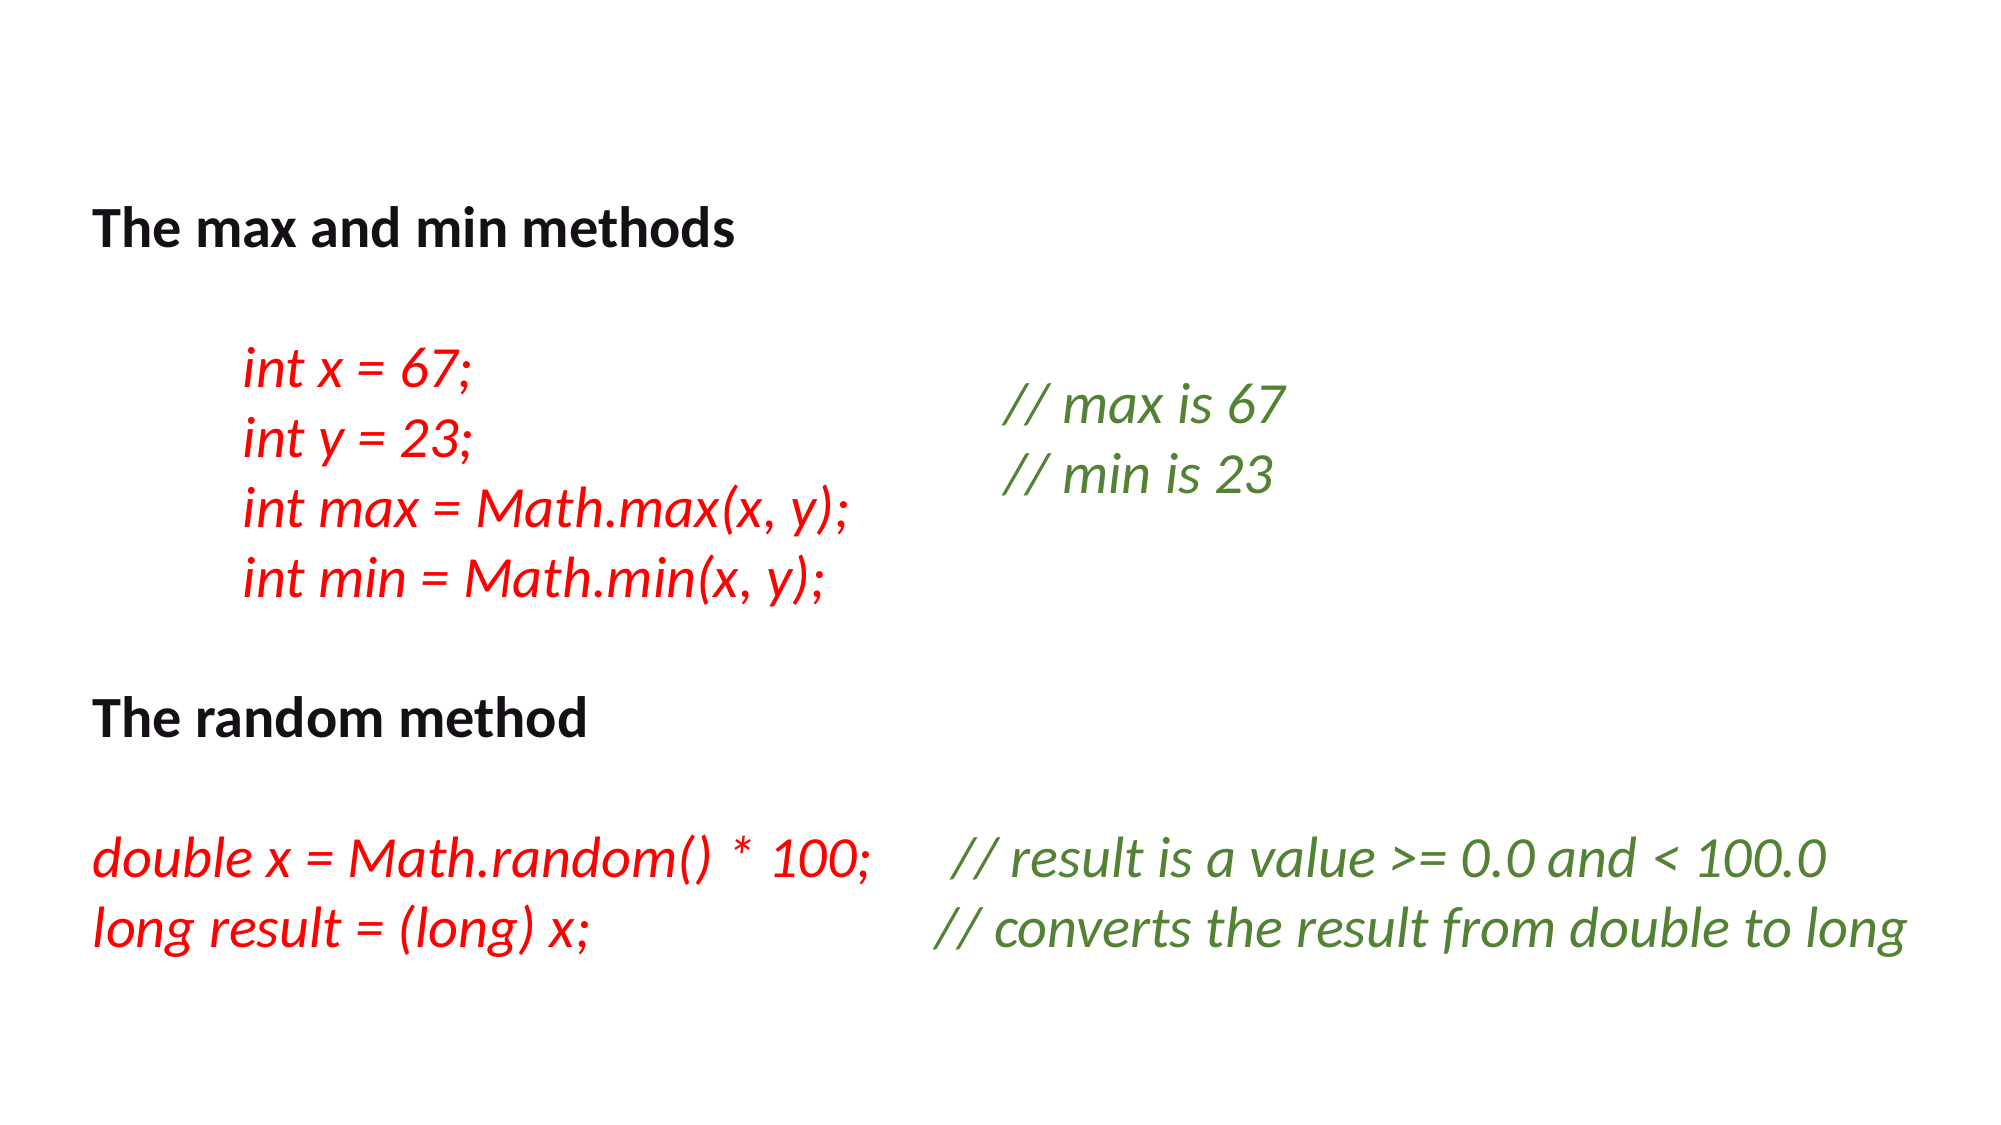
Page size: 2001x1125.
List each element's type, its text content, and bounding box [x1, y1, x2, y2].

text_box The max and min methods int x = 67; int y = 23; int max = Math.max(x, y); int min = Math.min(x, y); The random method double x = Math.random() * 100; // result is a value >= 0.0 and < 100.0 long result = (long) x; // converts the result from double to long [78, 181, 1931, 967]
text_box // max is 67 // min is 23 [989, 357, 1393, 513]
